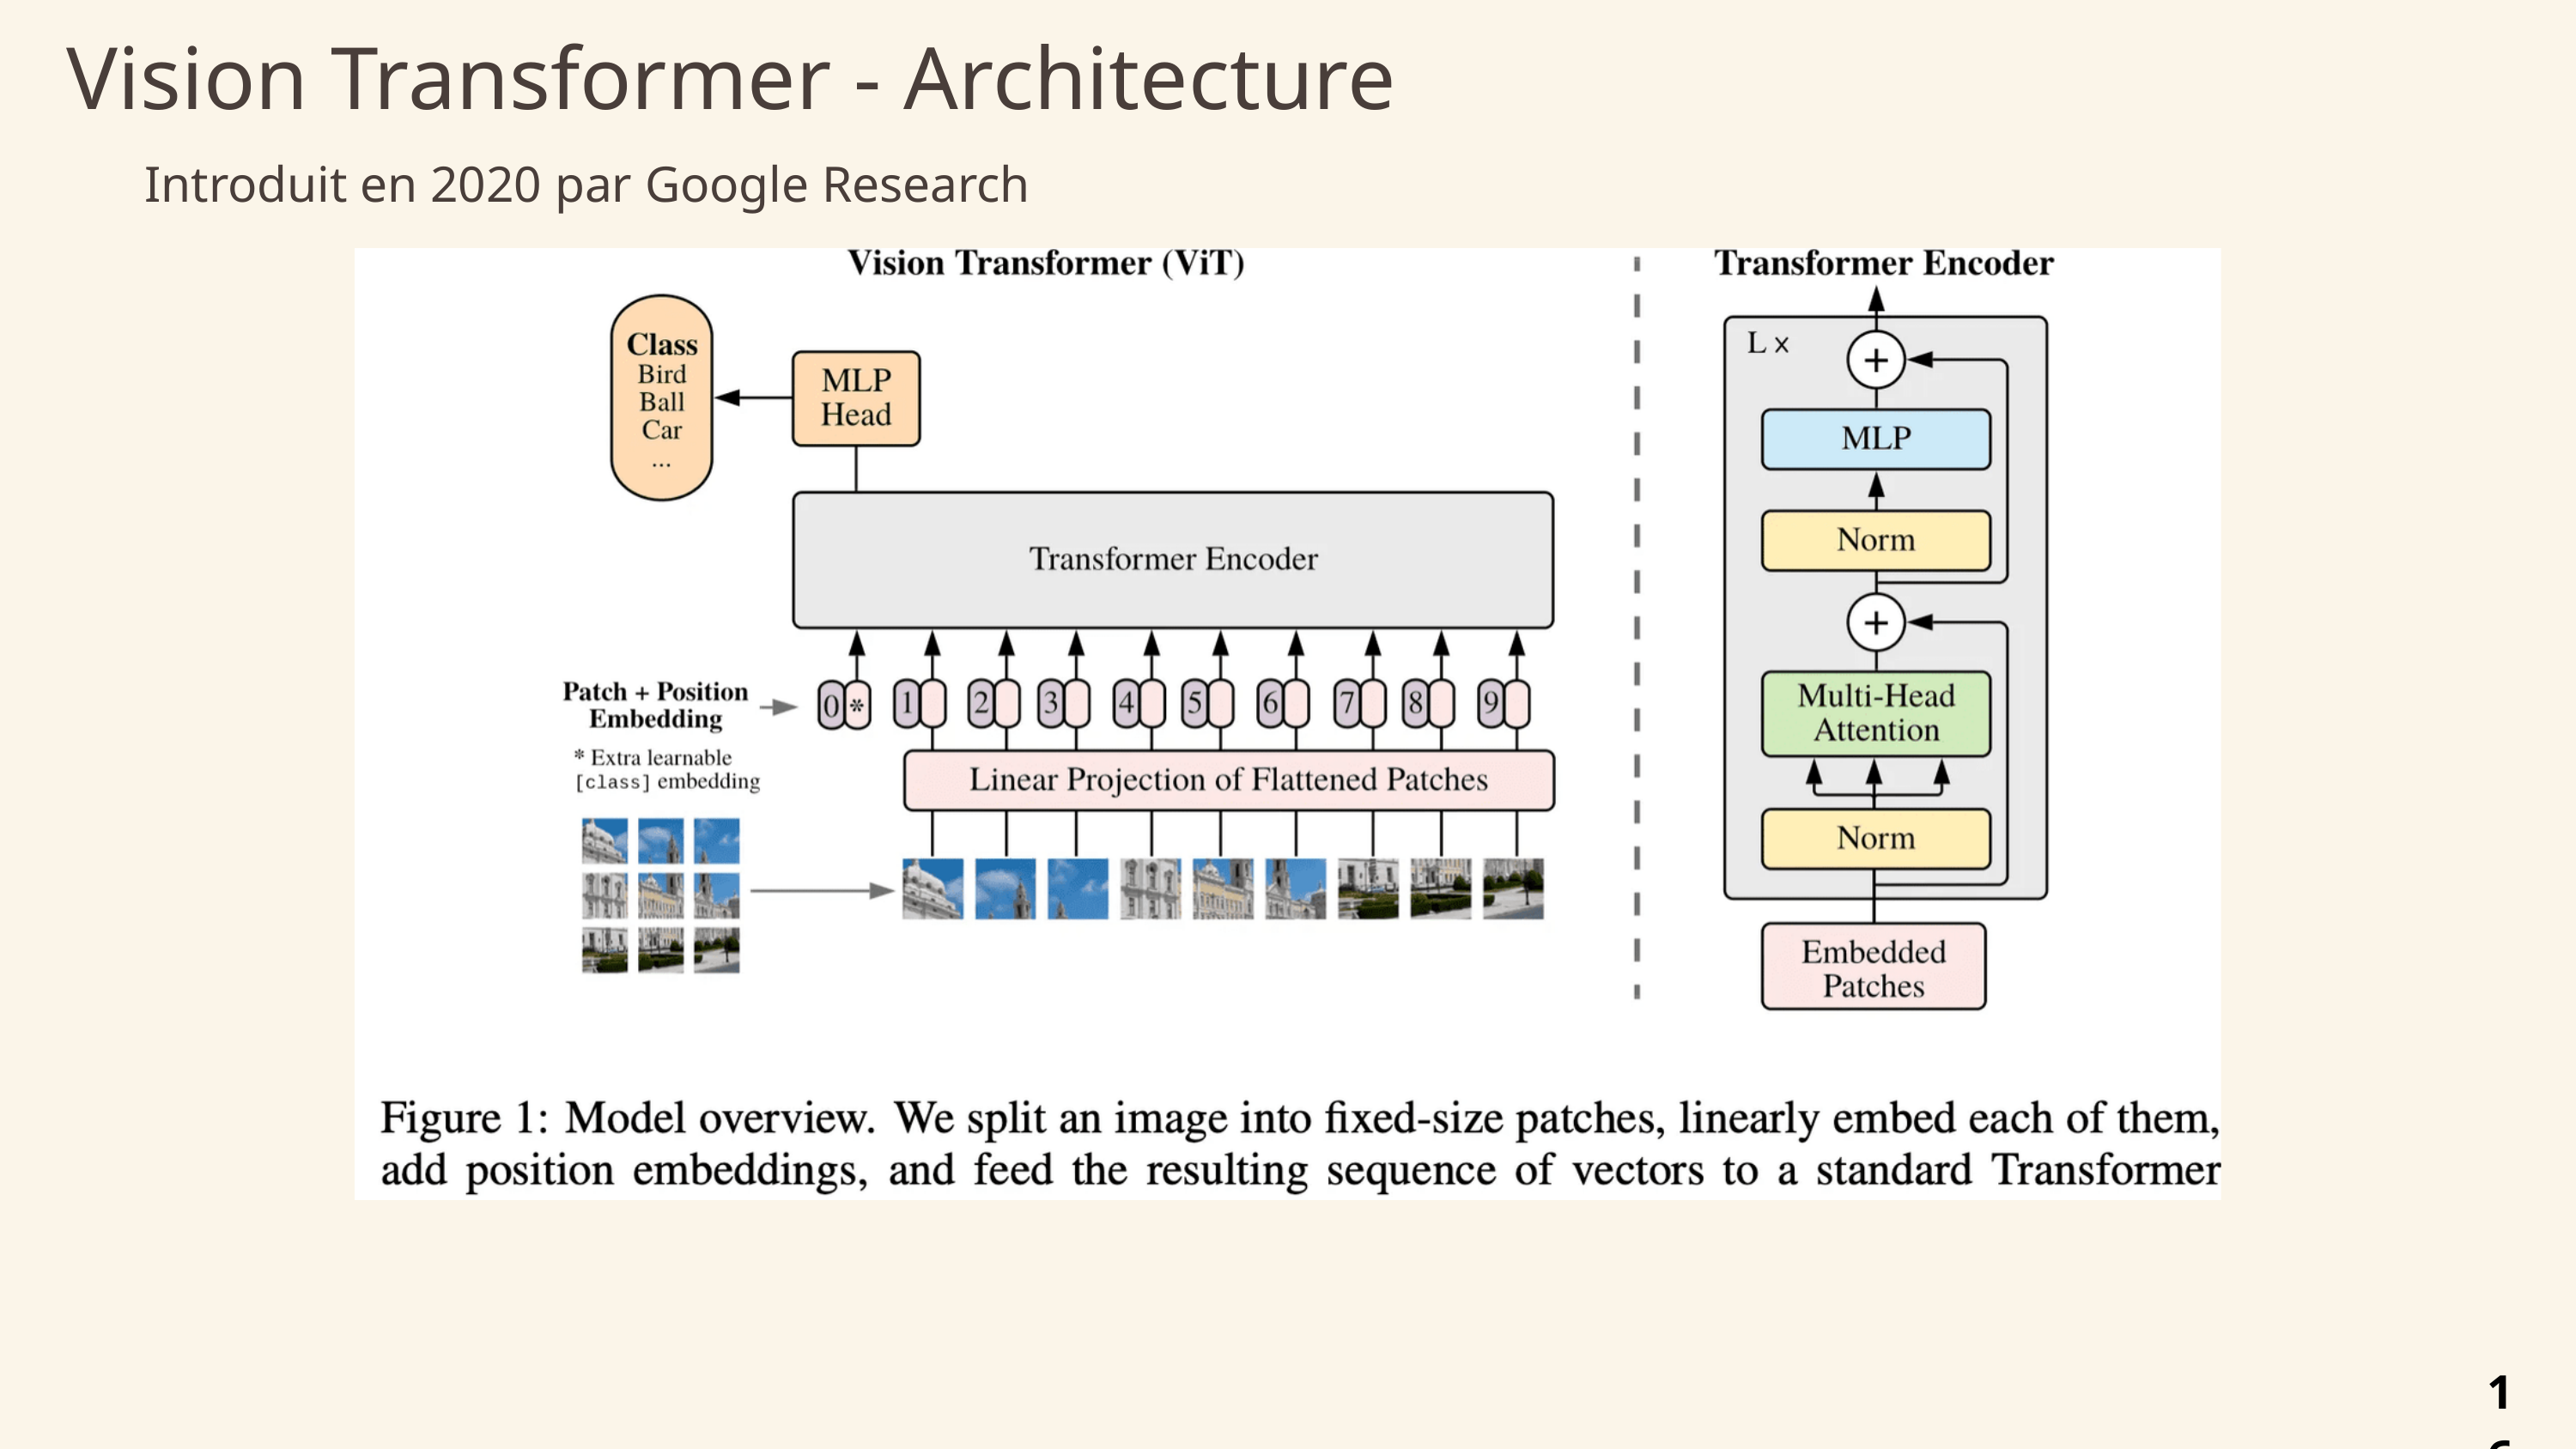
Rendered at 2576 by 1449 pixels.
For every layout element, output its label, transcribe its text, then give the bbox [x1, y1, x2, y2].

text_box 16 [2476, 1353, 2524, 1449]
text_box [354, 248, 2221, 1200]
text_box Introduit en 2020 par Google Research [144, 142, 1530, 212]
text_box Vision Transformer - Architecture [66, 30, 1542, 127]
